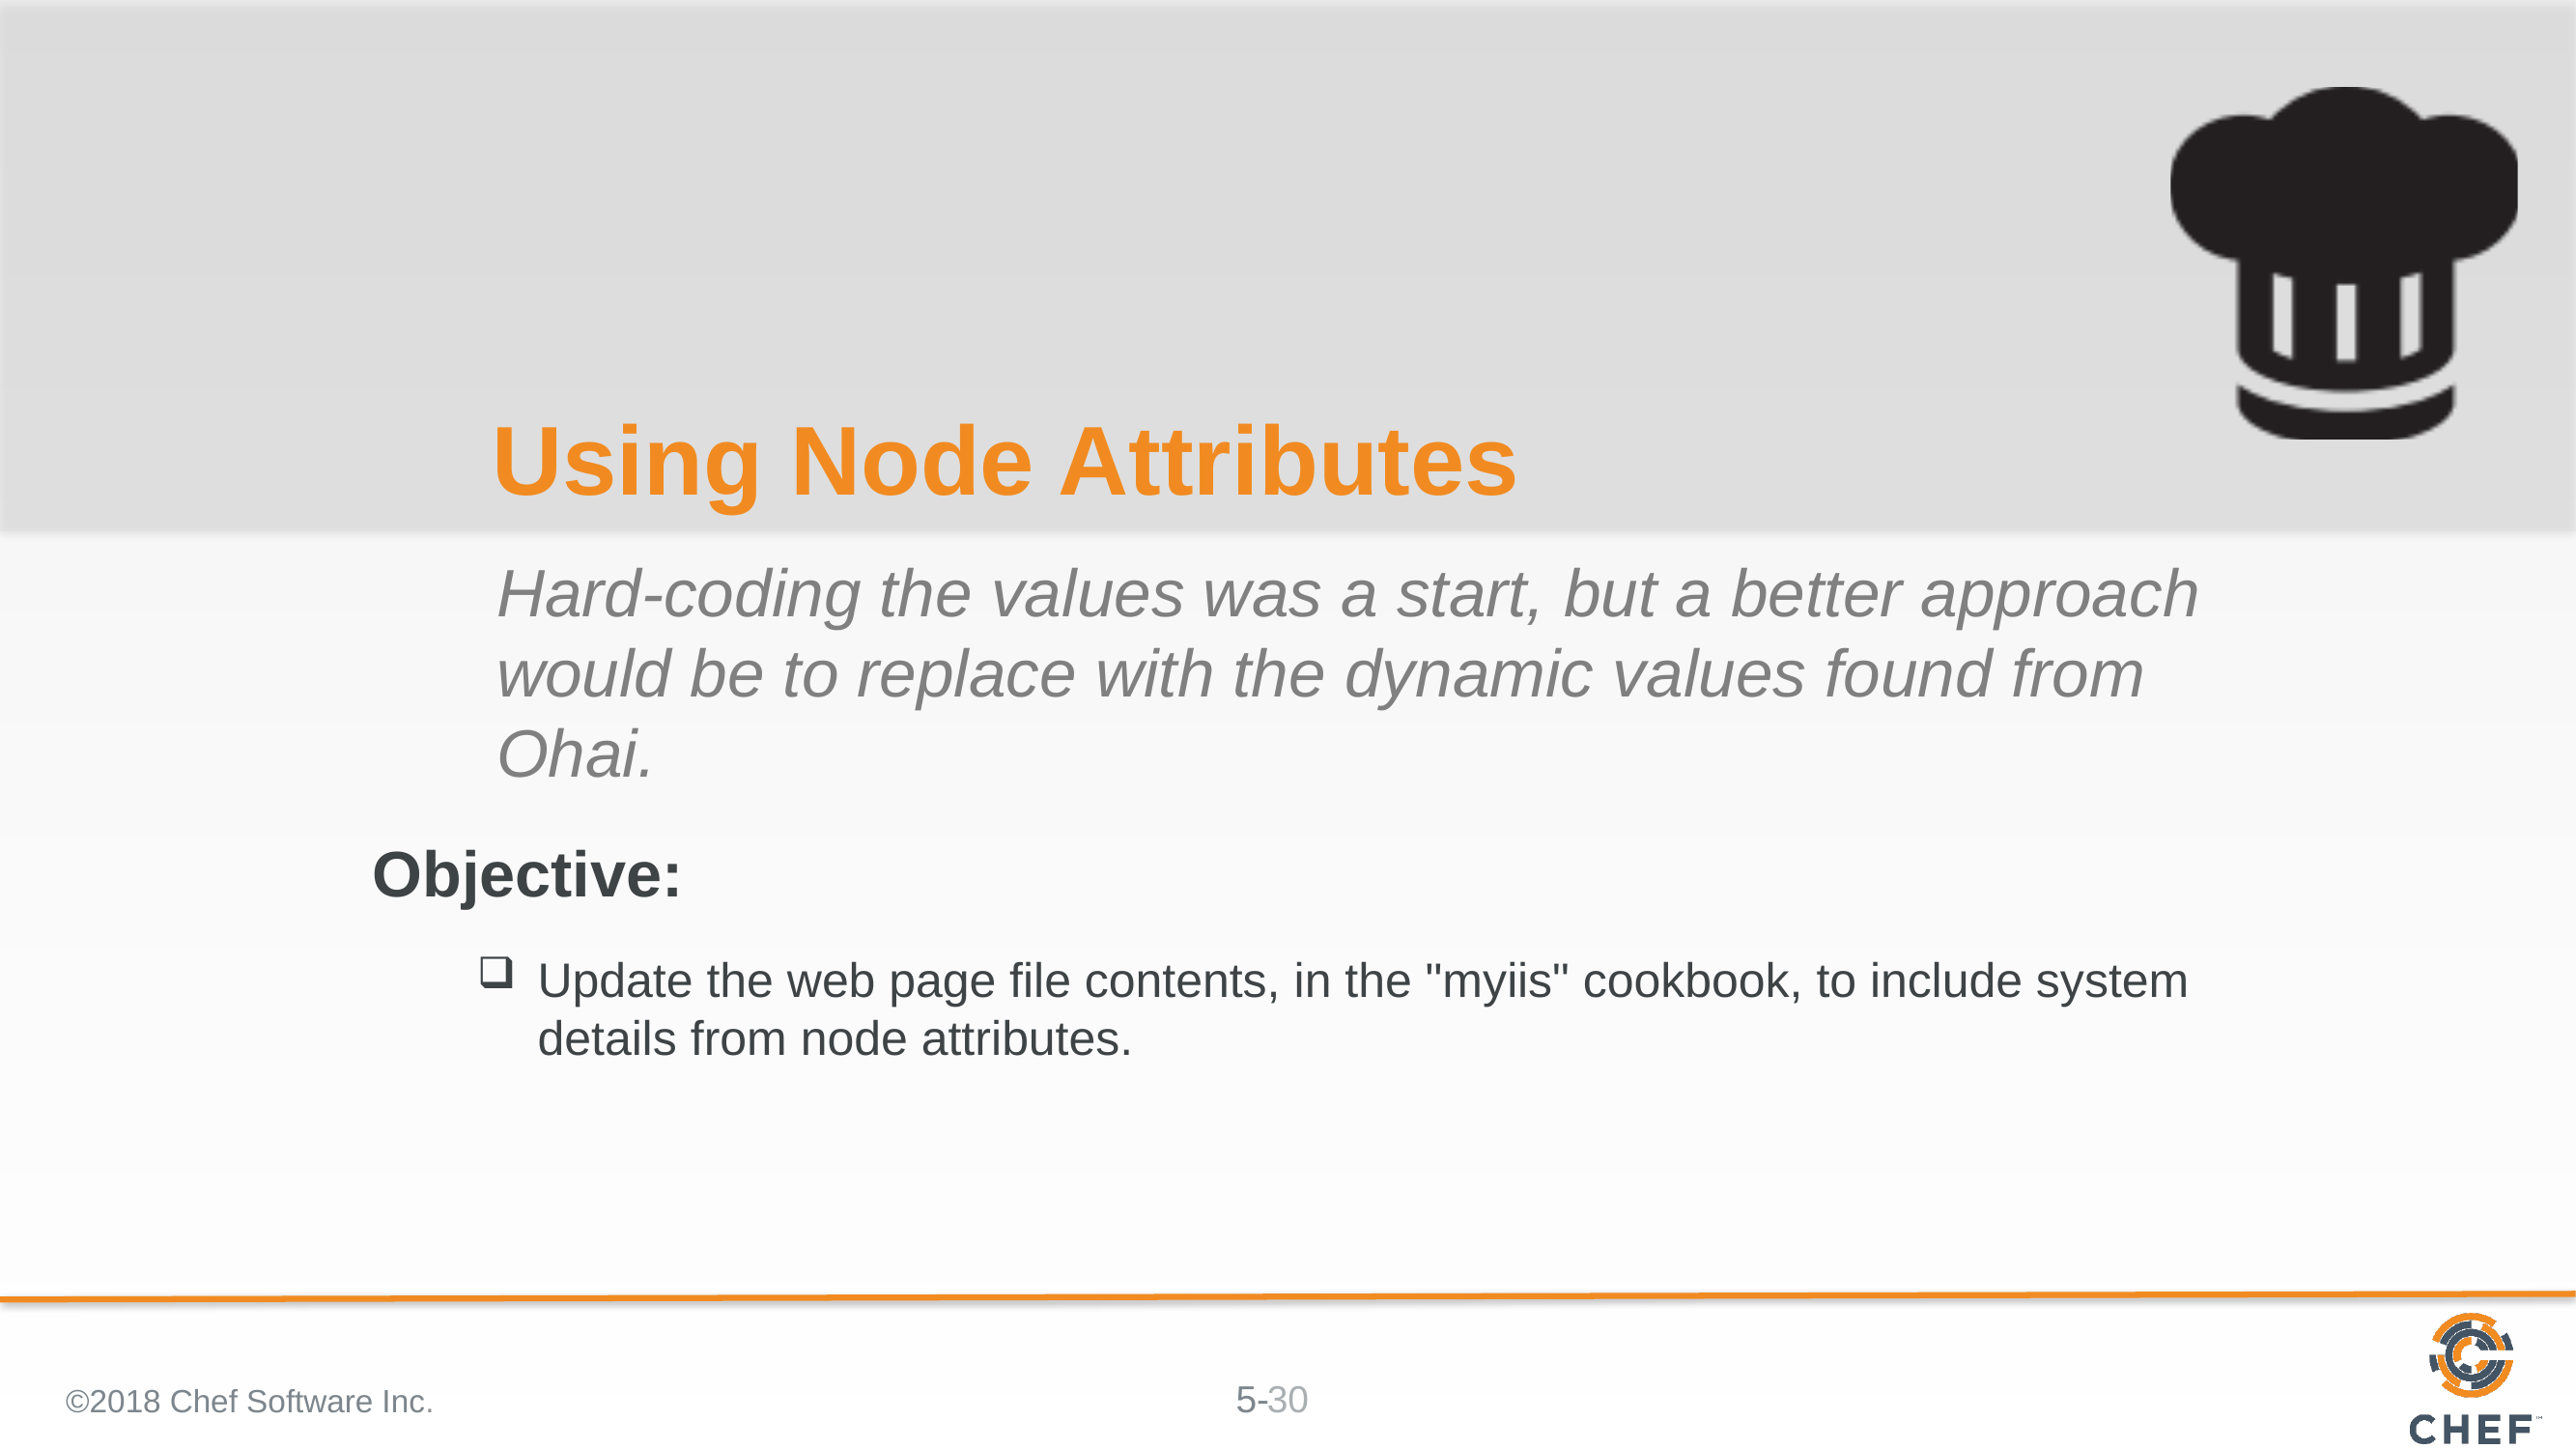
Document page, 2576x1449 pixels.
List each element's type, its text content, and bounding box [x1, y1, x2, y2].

picture [2399, 1297, 2550, 1449]
list Hard-coding the values was a start, but a better approach would be to replace with the dynamic values found from Ohai. [478, 549, 2272, 791]
title Using Node Attributes [477, 395, 2217, 531]
slide_number 30 [998, 1359, 1578, 1437]
footer ©2018 Chef Software Inc. [51, 1359, 952, 1440]
list Update the web page file contents, in the "myiis" cookbook, to include system details from node attributes. [477, 949, 2271, 1243]
